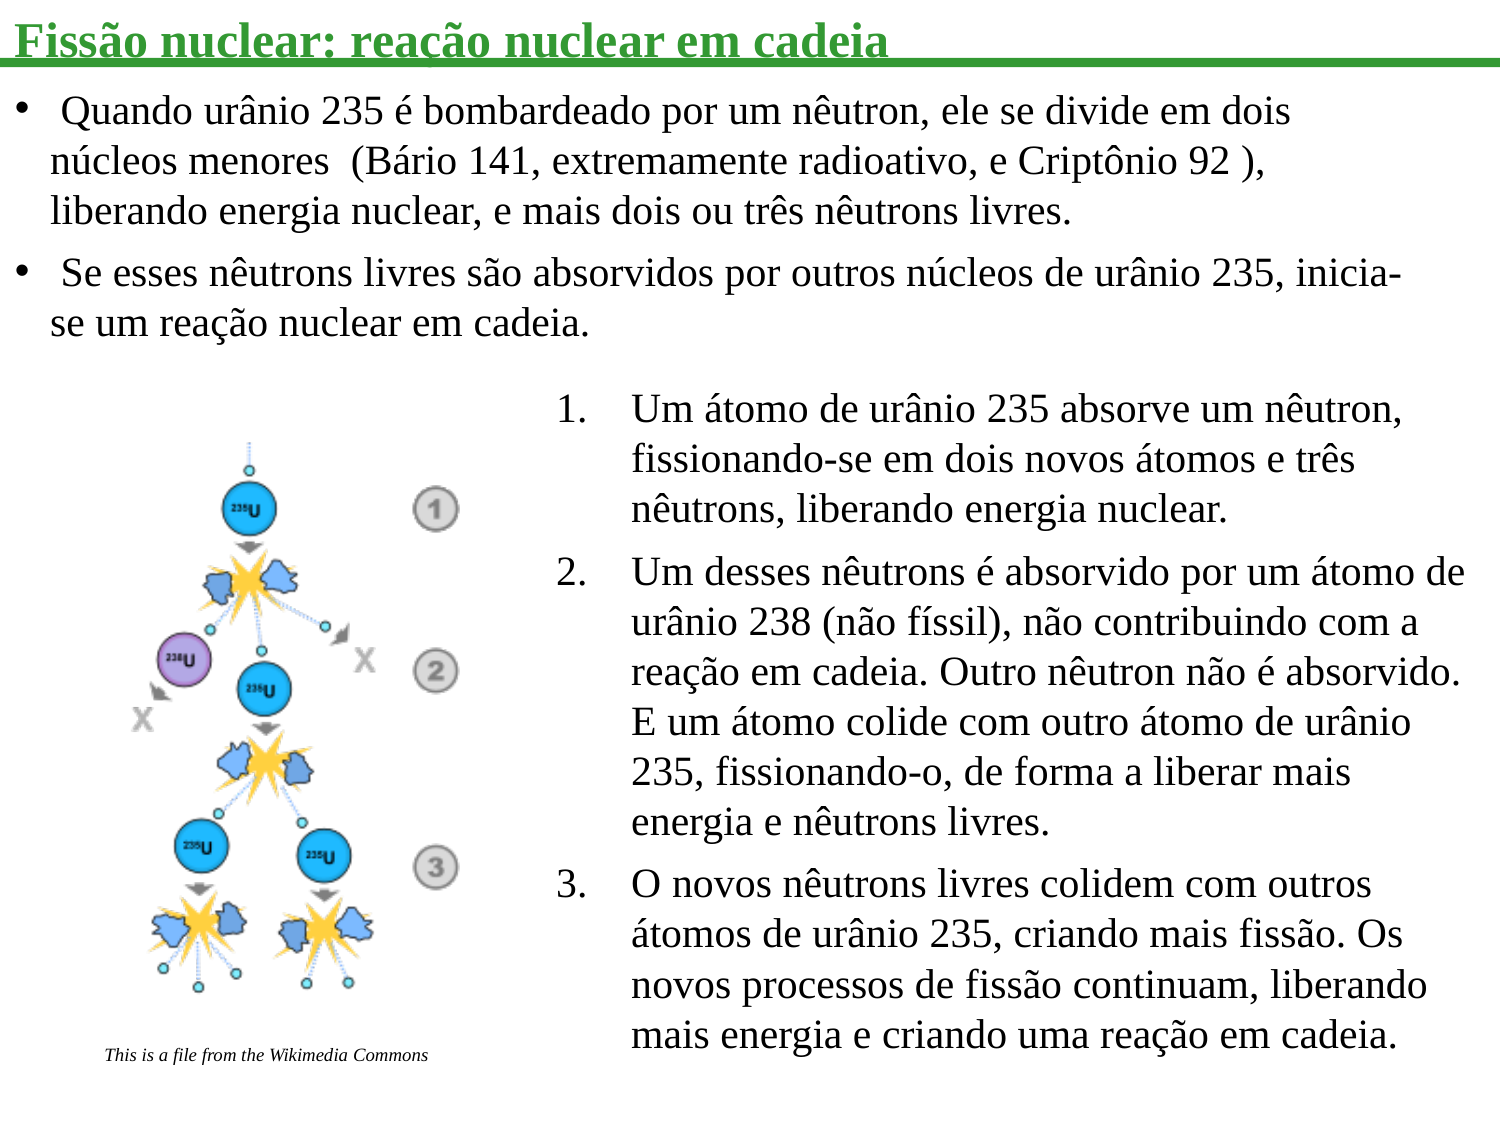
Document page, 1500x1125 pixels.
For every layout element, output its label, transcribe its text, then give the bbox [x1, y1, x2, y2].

text_box Fissão nuclear: reação nuclear em cadeia [0, 0, 1500, 75]
picture [100, 432, 473, 1006]
text_box Um átomo de urânio 235 absorve um nêutron, fissionando-se em dois novos átomos e três nêutrons, liberando energia nuclear. Um desses nêutrons é absorvido por um átomo de urânio 238 (não físsil), não contribuindo com a reação em cadeia. Outro nêutron não é absorvido. E um átomo colide com outro átomo de urânio 235, fissionando-o, de forma a liberar mais energia e nêutrons livres. O novos nêutrons livres colidem com outros átomos de urânio 235, criando mais fissão. Os novos processos de fissão continuam, liberando mais energia e criando uma reação em cadeia. [541, 373, 1499, 1064]
text_box This is a file from the Wikimedia Commons [50, 1034, 482, 1073]
text_box Quando urânio 235 é bombardeado por um nêutron, ele se divide em dois núcleos menores (Bário 141, extremamente radioativo, e Criptônio 92 ), liberando energia nuclear, e mais dois ou três nêutrons livres. Se esses nêutrons livres são absorvidos por outros núcleos de urânio 235, inicia-se um reação nuclear em cadeia. [0, 75, 1436, 353]
